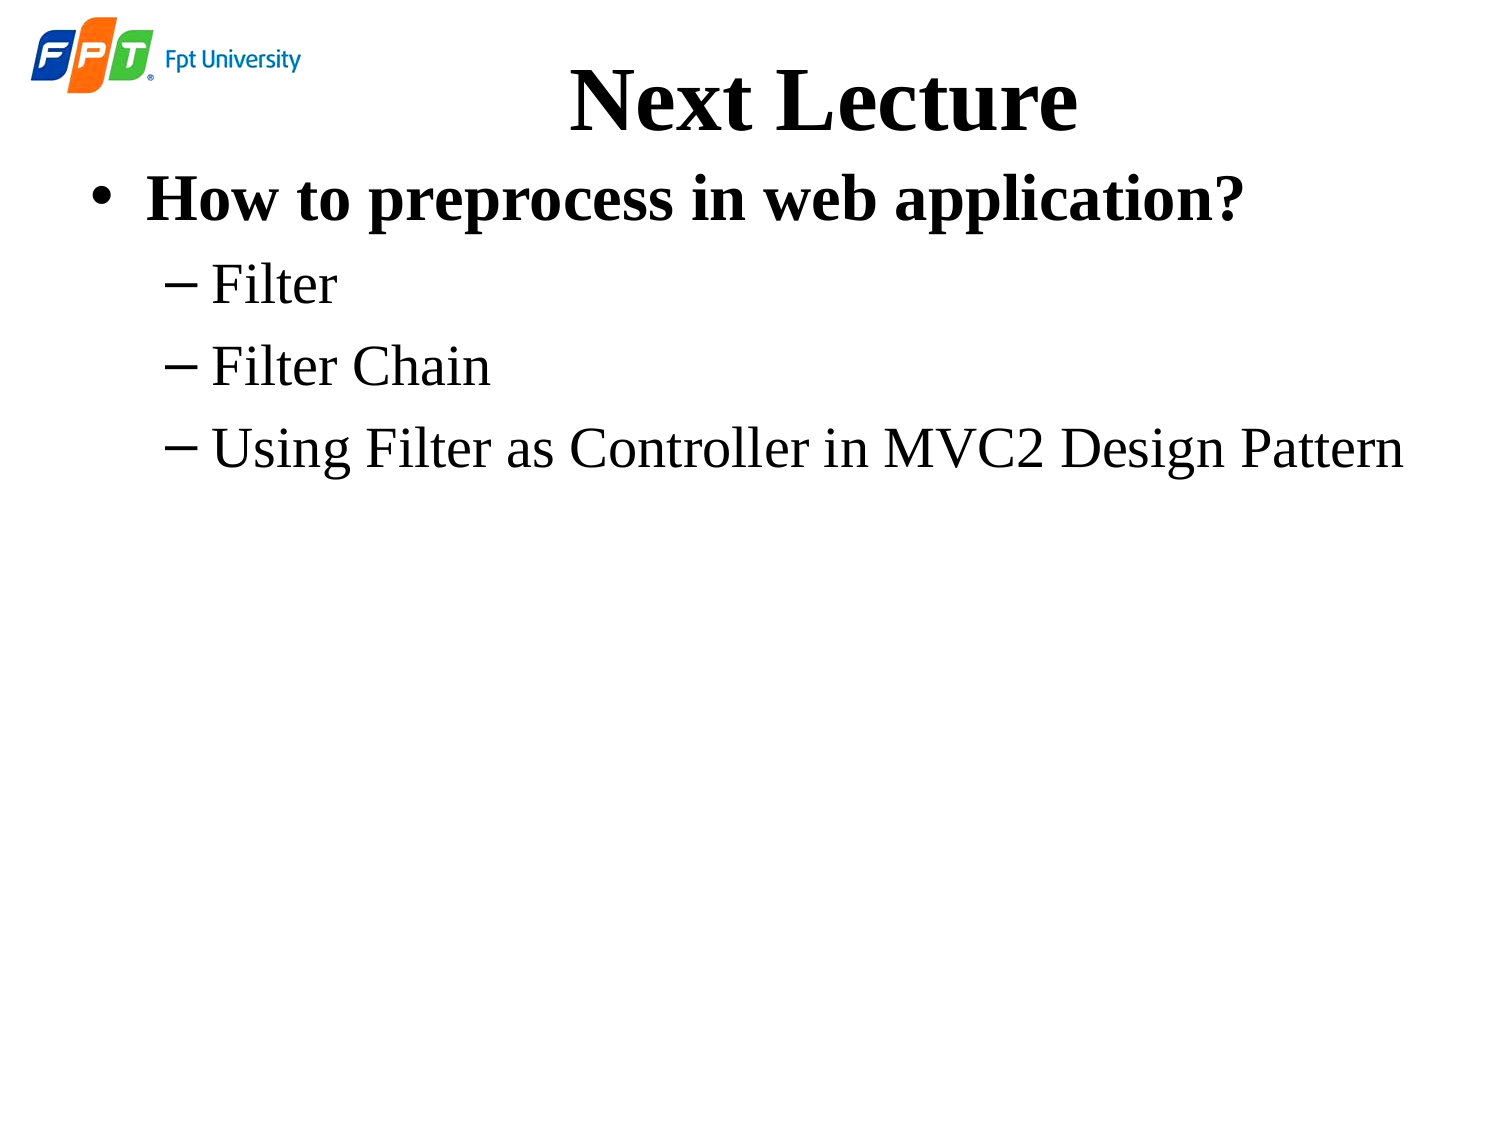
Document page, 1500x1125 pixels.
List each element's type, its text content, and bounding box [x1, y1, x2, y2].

title Next Lecture [150, 0, 1500, 188]
list How to preprocess in web application? Filter Filter Chain Using Filter as Controller in MVC2 Design Pattern [75, 146, 1472, 1089]
picture [0, 0, 150, 122]
